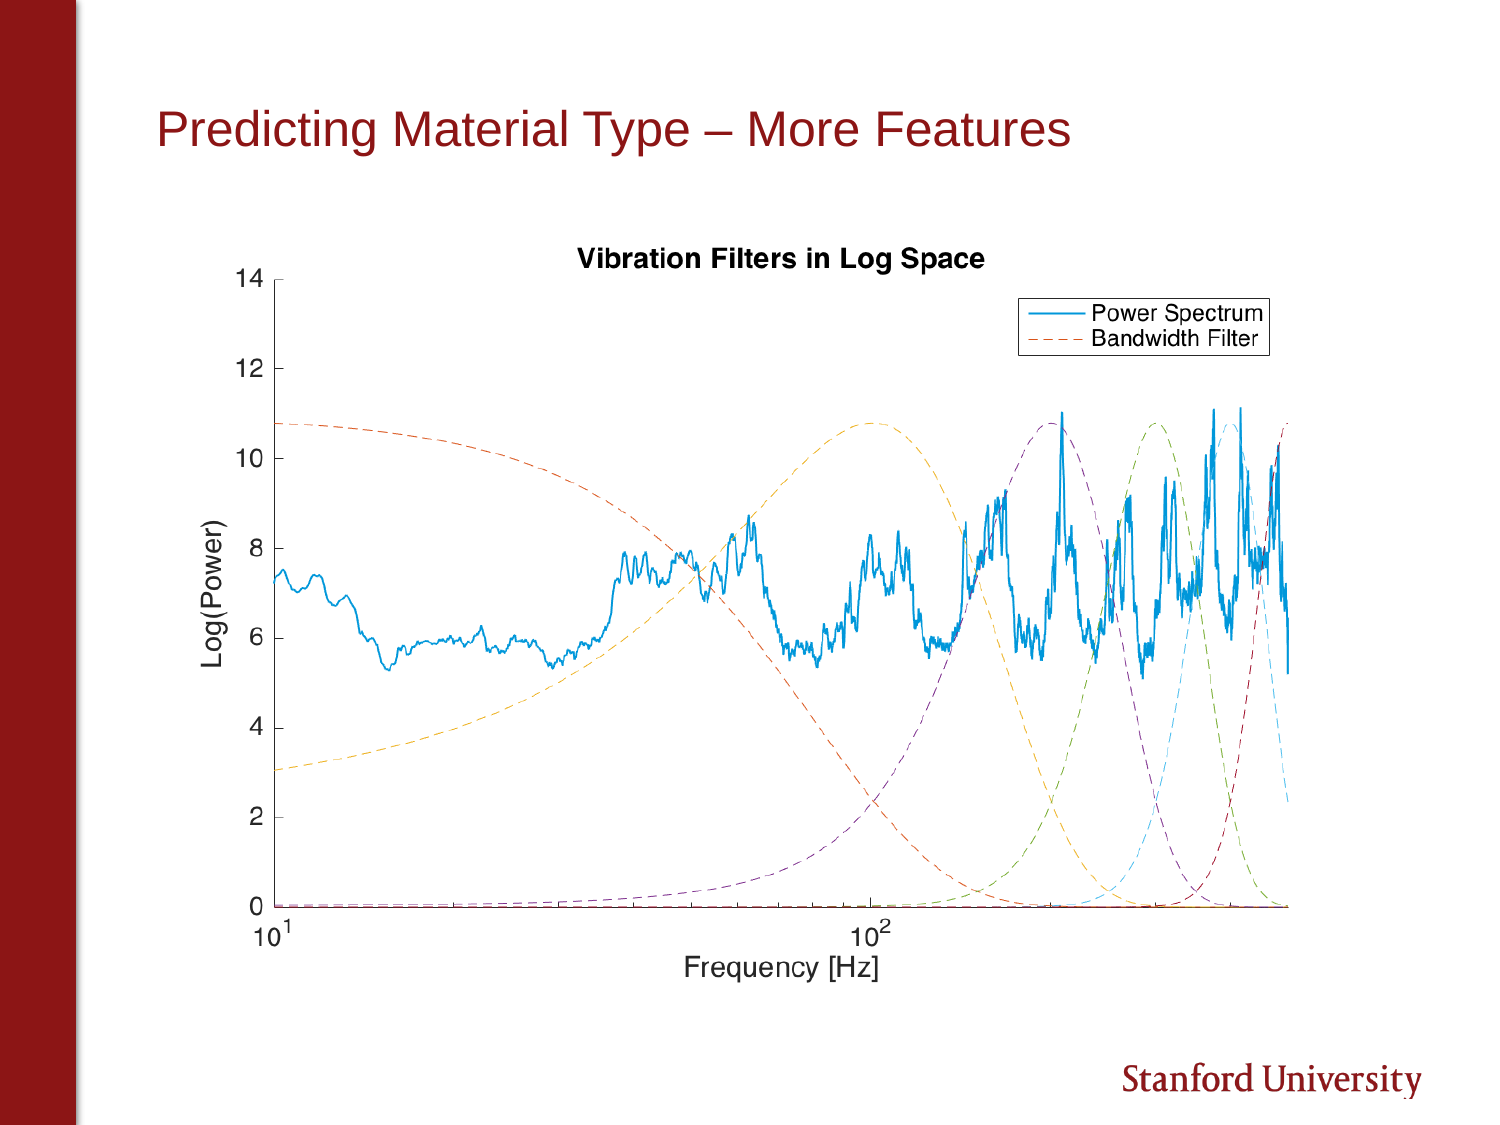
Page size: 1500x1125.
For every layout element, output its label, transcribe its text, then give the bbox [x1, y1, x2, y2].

title Predicting Material Type – More Features [155, 78, 1421, 185]
picture [103, 221, 1412, 992]
